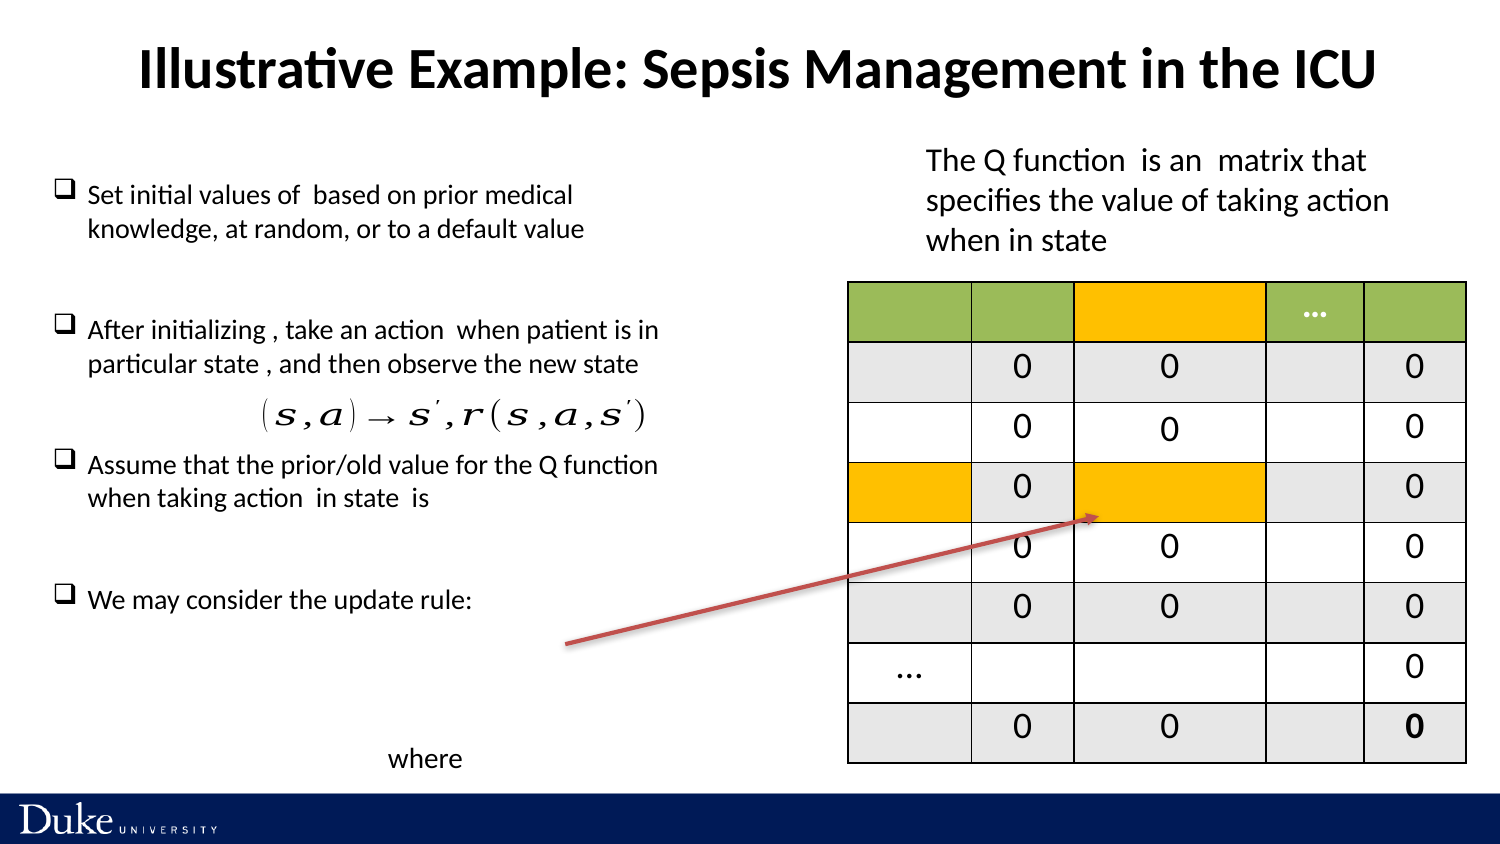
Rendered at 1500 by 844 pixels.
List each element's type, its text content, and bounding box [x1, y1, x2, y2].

text_box Illustrative Example: Sepsis Management in the ICU [57, 0, 1404, 108]
picture [0, 0, 1500, 844]
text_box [565, 515, 1100, 645]
